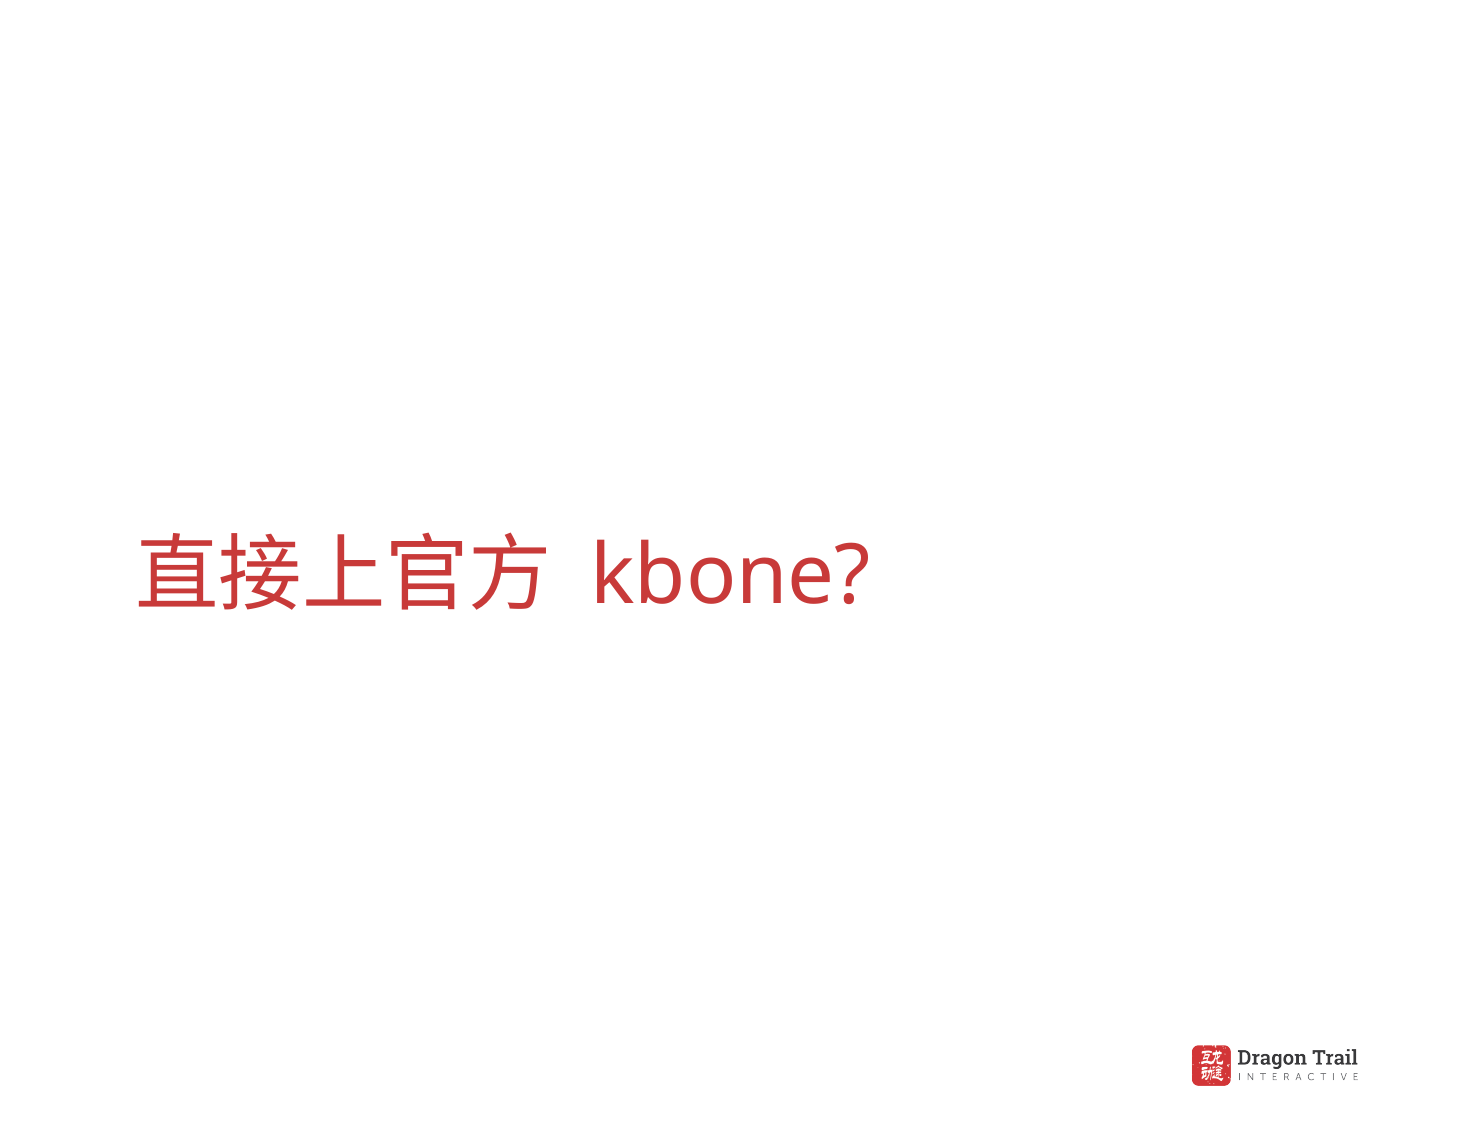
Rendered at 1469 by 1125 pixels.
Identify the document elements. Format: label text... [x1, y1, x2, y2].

text_box [1191, 1044, 1358, 1086]
text_box 直接上官方 kbone? [127, 491, 1300, 634]
